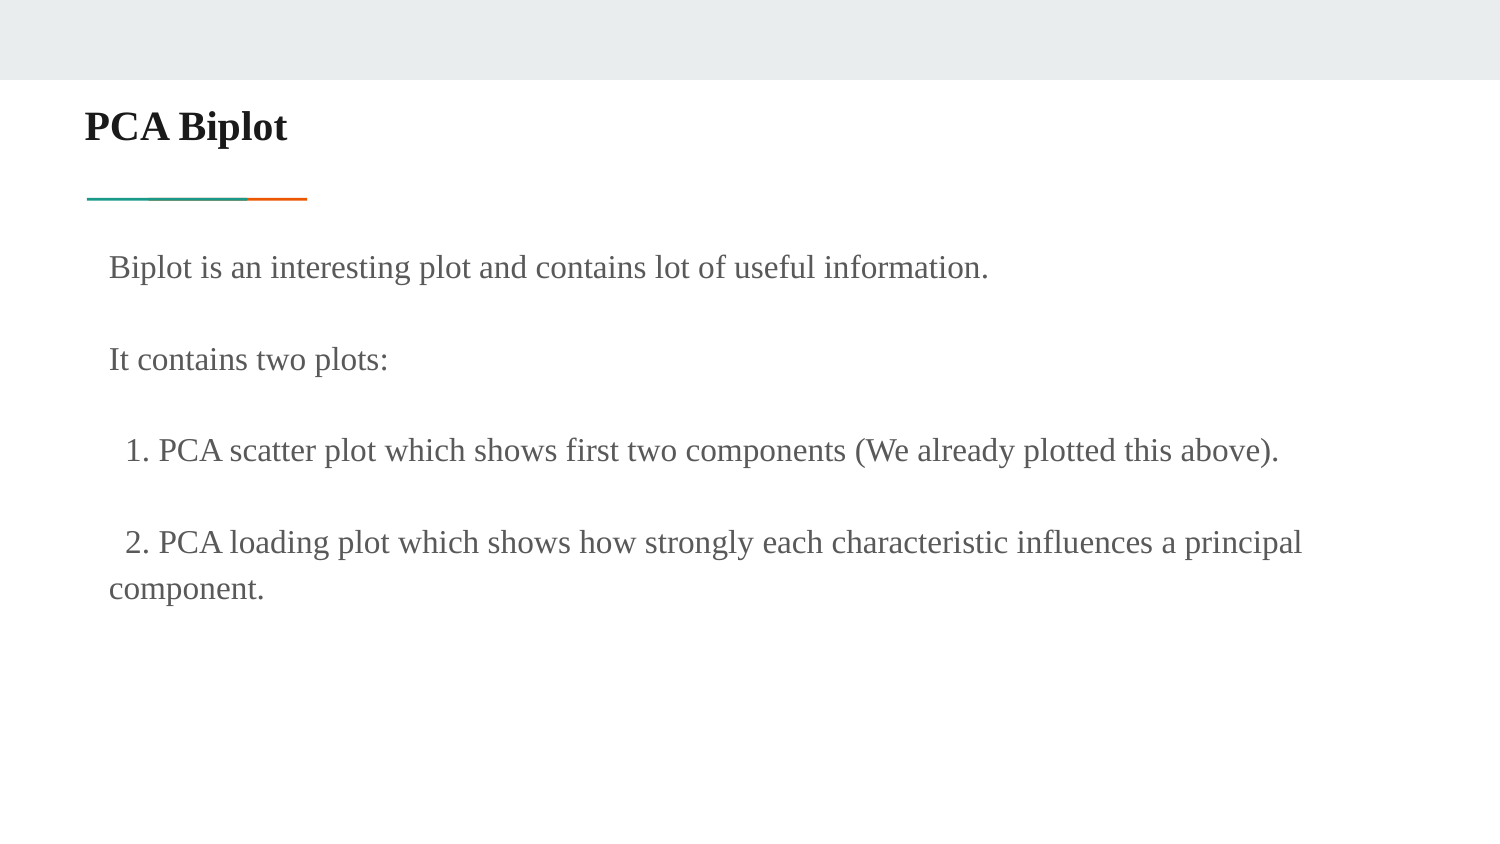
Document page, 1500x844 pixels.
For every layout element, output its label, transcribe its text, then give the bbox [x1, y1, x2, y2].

list Biplot is an interesting plot and contains lot of useful information. It contains two plots: 1. PCA scatter plot which shows first two components (We already plotted this above). 2. PCA loading plot which shows how strongly each characteristic influences a principal component. [69, 224, 1331, 681]
title PCA Biplot [69, 83, 1331, 172]
